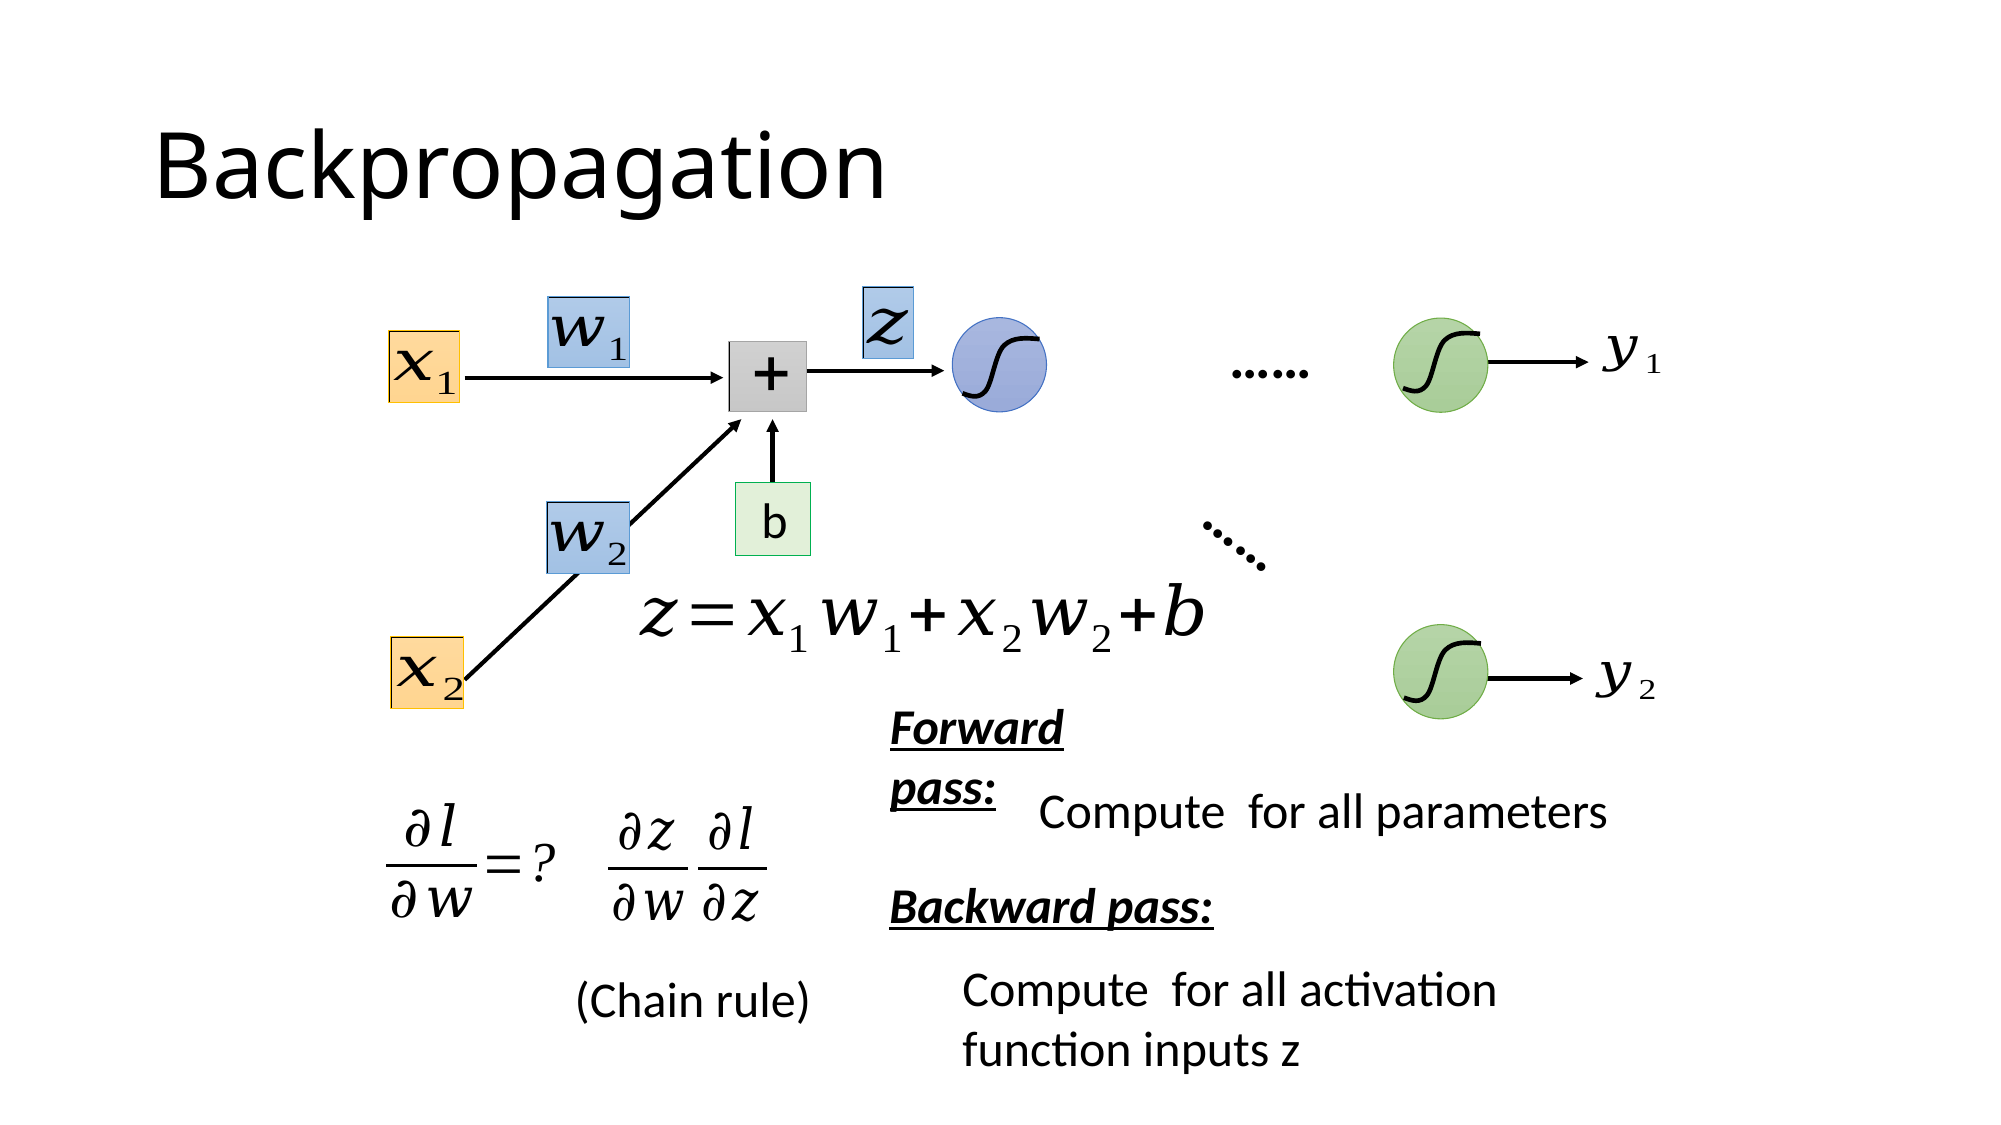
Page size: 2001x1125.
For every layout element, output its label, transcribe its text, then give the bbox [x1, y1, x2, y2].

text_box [952, 317, 1047, 412]
text_box Forward pass: [875, 687, 1186, 822]
text_box Backward pass: [874, 865, 1268, 941]
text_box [735, 419, 811, 557]
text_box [1393, 624, 1656, 719]
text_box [464, 419, 742, 680]
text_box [728, 341, 807, 412]
text_box …… [1128, 425, 1366, 637]
text_box …… [1153, 312, 1388, 398]
text_box (Chain rule) [529, 960, 857, 1035]
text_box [1393, 318, 1661, 413]
title Backpropagation [137, 59, 1863, 278]
